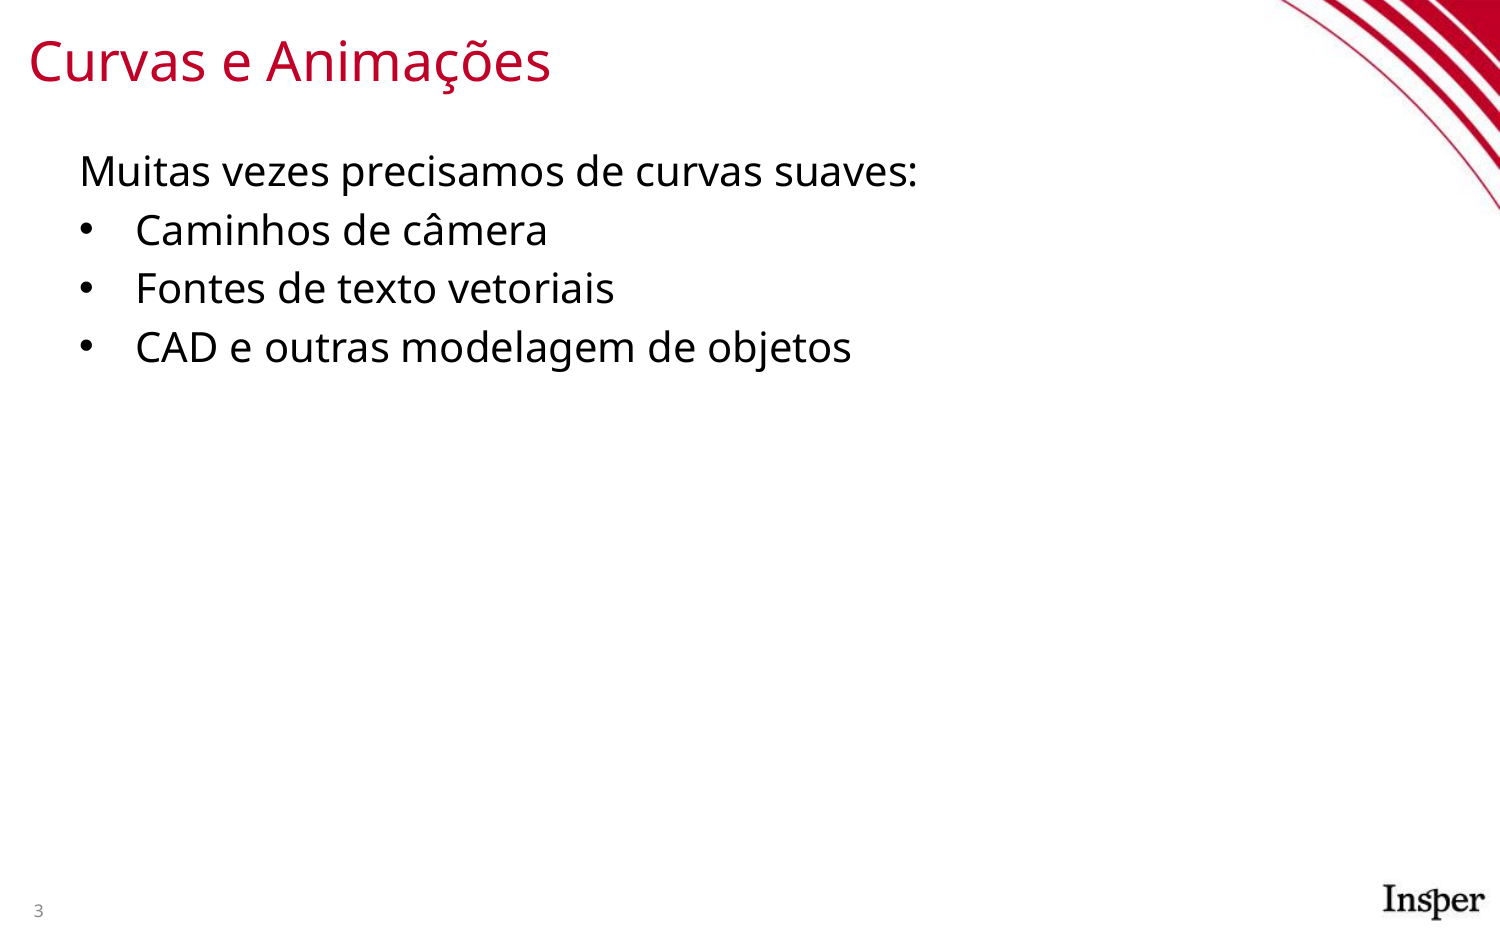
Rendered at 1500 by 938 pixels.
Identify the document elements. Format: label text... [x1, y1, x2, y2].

list Muitas vezes precisamos de curvas suaves: Caminhos de câmera Fontes de texto vetoriais CAD e outras modelagem de objetos [64, 137, 1447, 876]
title Curvas e Animações [13, 18, 1397, 104]
picture [249, 0, 1500, 938]
slide_number 3 [0, 887, 78, 938]
